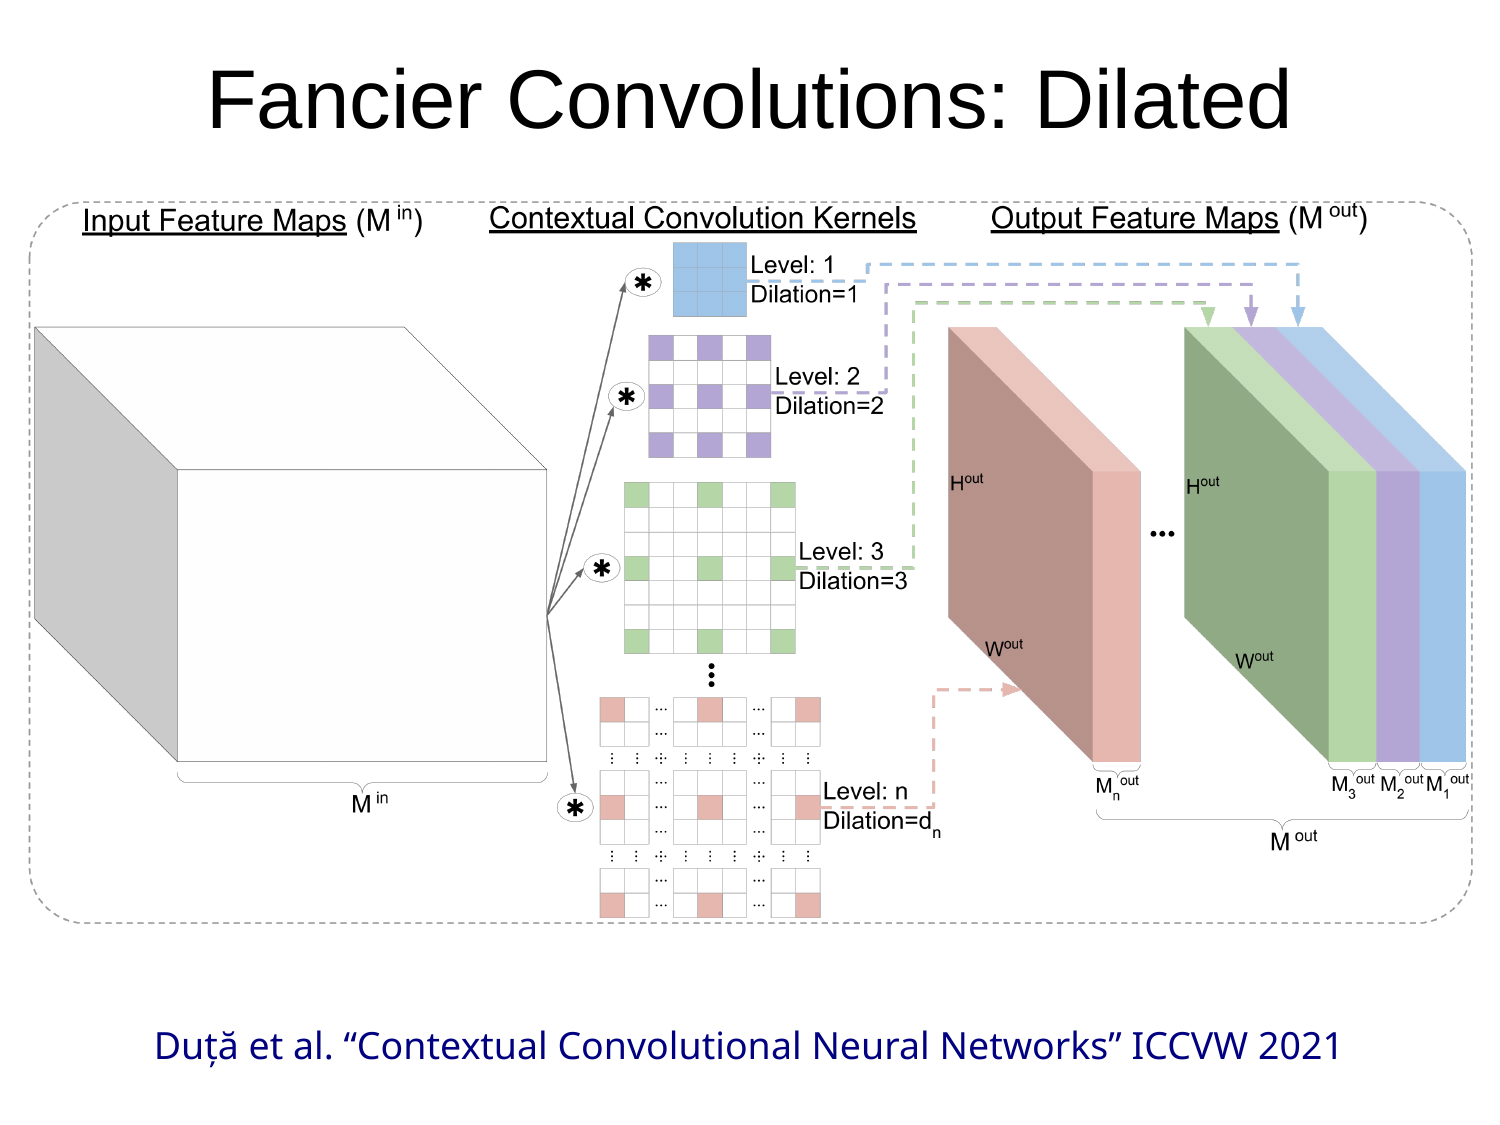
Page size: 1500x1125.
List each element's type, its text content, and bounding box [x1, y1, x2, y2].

text_box Fancier Convolutions: Dilated [0, 37, 1500, 150]
text_box Duță et al. “Contextual Convolutional Neural Networks” ICCVW 2021 [5, 1012, 1494, 1068]
picture [25, 199, 1474, 926]
